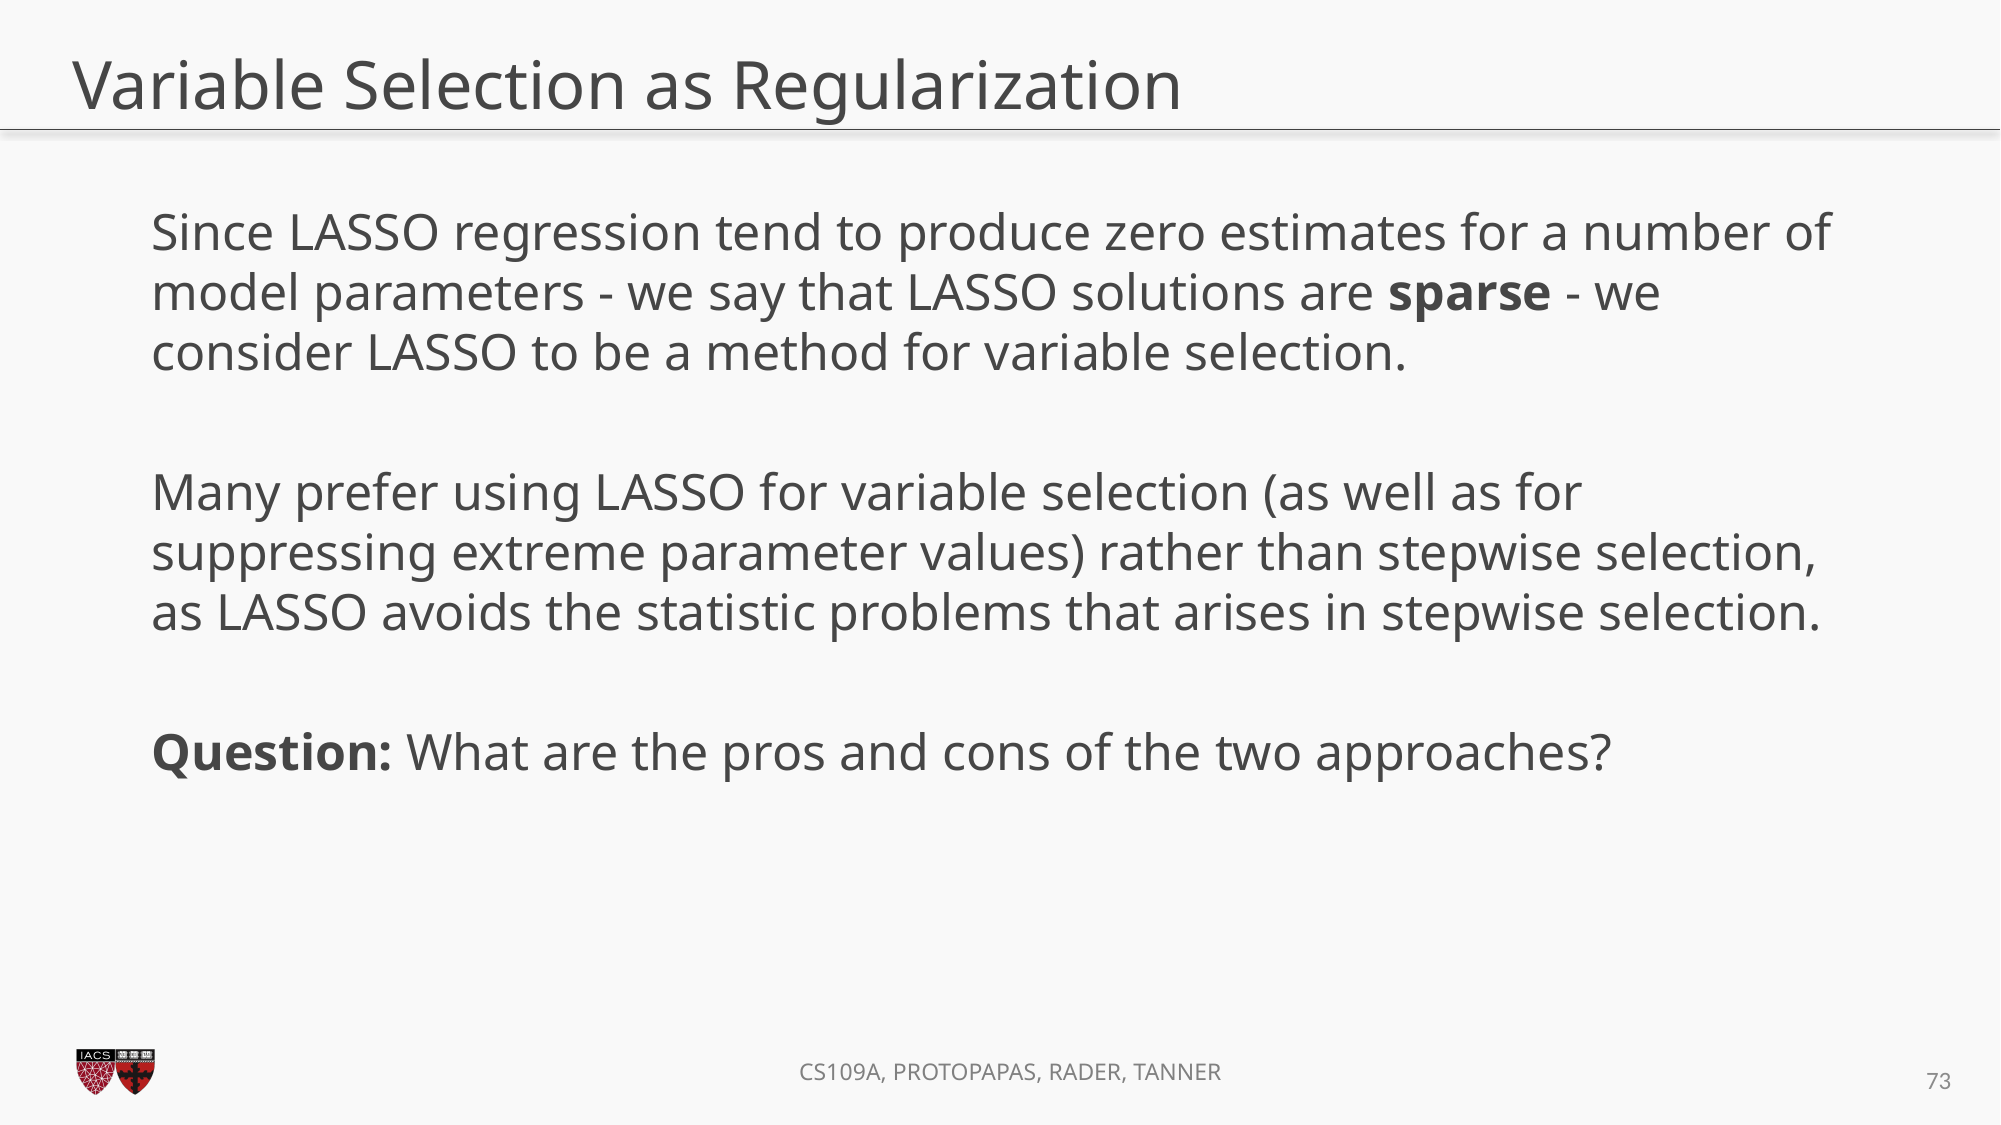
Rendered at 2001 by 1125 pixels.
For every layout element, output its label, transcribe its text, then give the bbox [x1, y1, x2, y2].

slide_number 73 [1500, 1050, 1967, 1110]
title Variable Selection as Regularization [57, 35, 1943, 162]
list Since LASSO regression tend to produce zero estimates for a number of model parameters - we say that LASSO solutions are sparse - we consider LASSO to be a method for variable selection. Many prefer using LASSO for variable selection (as well as for suppressing extreme parameter values) rather than stepwise selection, as LASSO avoids the statistic problems that arises in stepwise selection. Question: What are the pros and cons of the two approaches? [136, 193, 1889, 540]
picture [75, 1049, 155, 1095]
